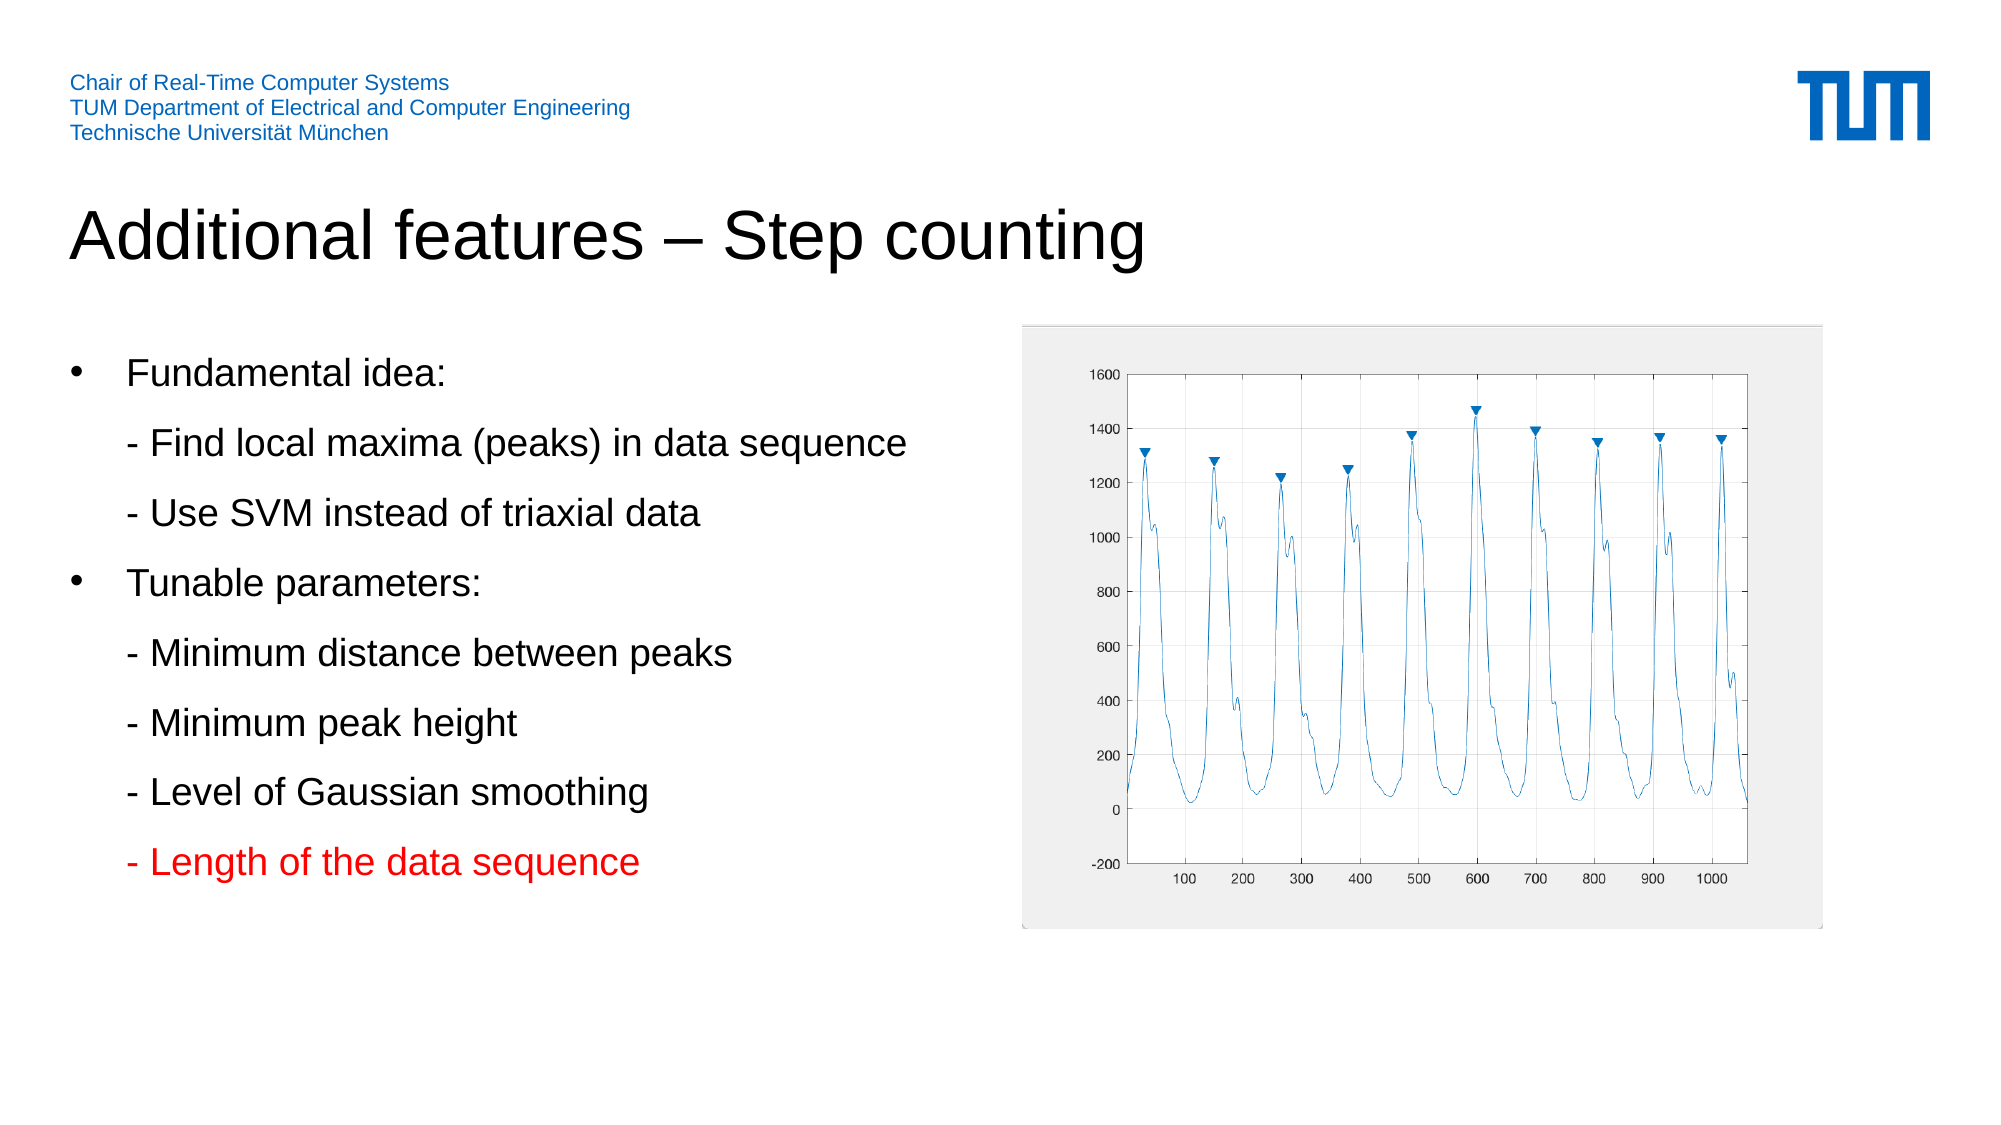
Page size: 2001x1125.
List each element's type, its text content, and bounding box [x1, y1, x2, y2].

list Fundamental idea: - Find local maxima (peaks) in data sequence - Use SVM instead of triaxial data Tunable parameters: - Minimum distance between peaks - Minimum peak height - Level of Gaussian smoothing - Length of the data sequence [69, 324, 935, 930]
picture [1022, 324, 1823, 929]
title Additional features – Step counting [69, 184, 1932, 256]
